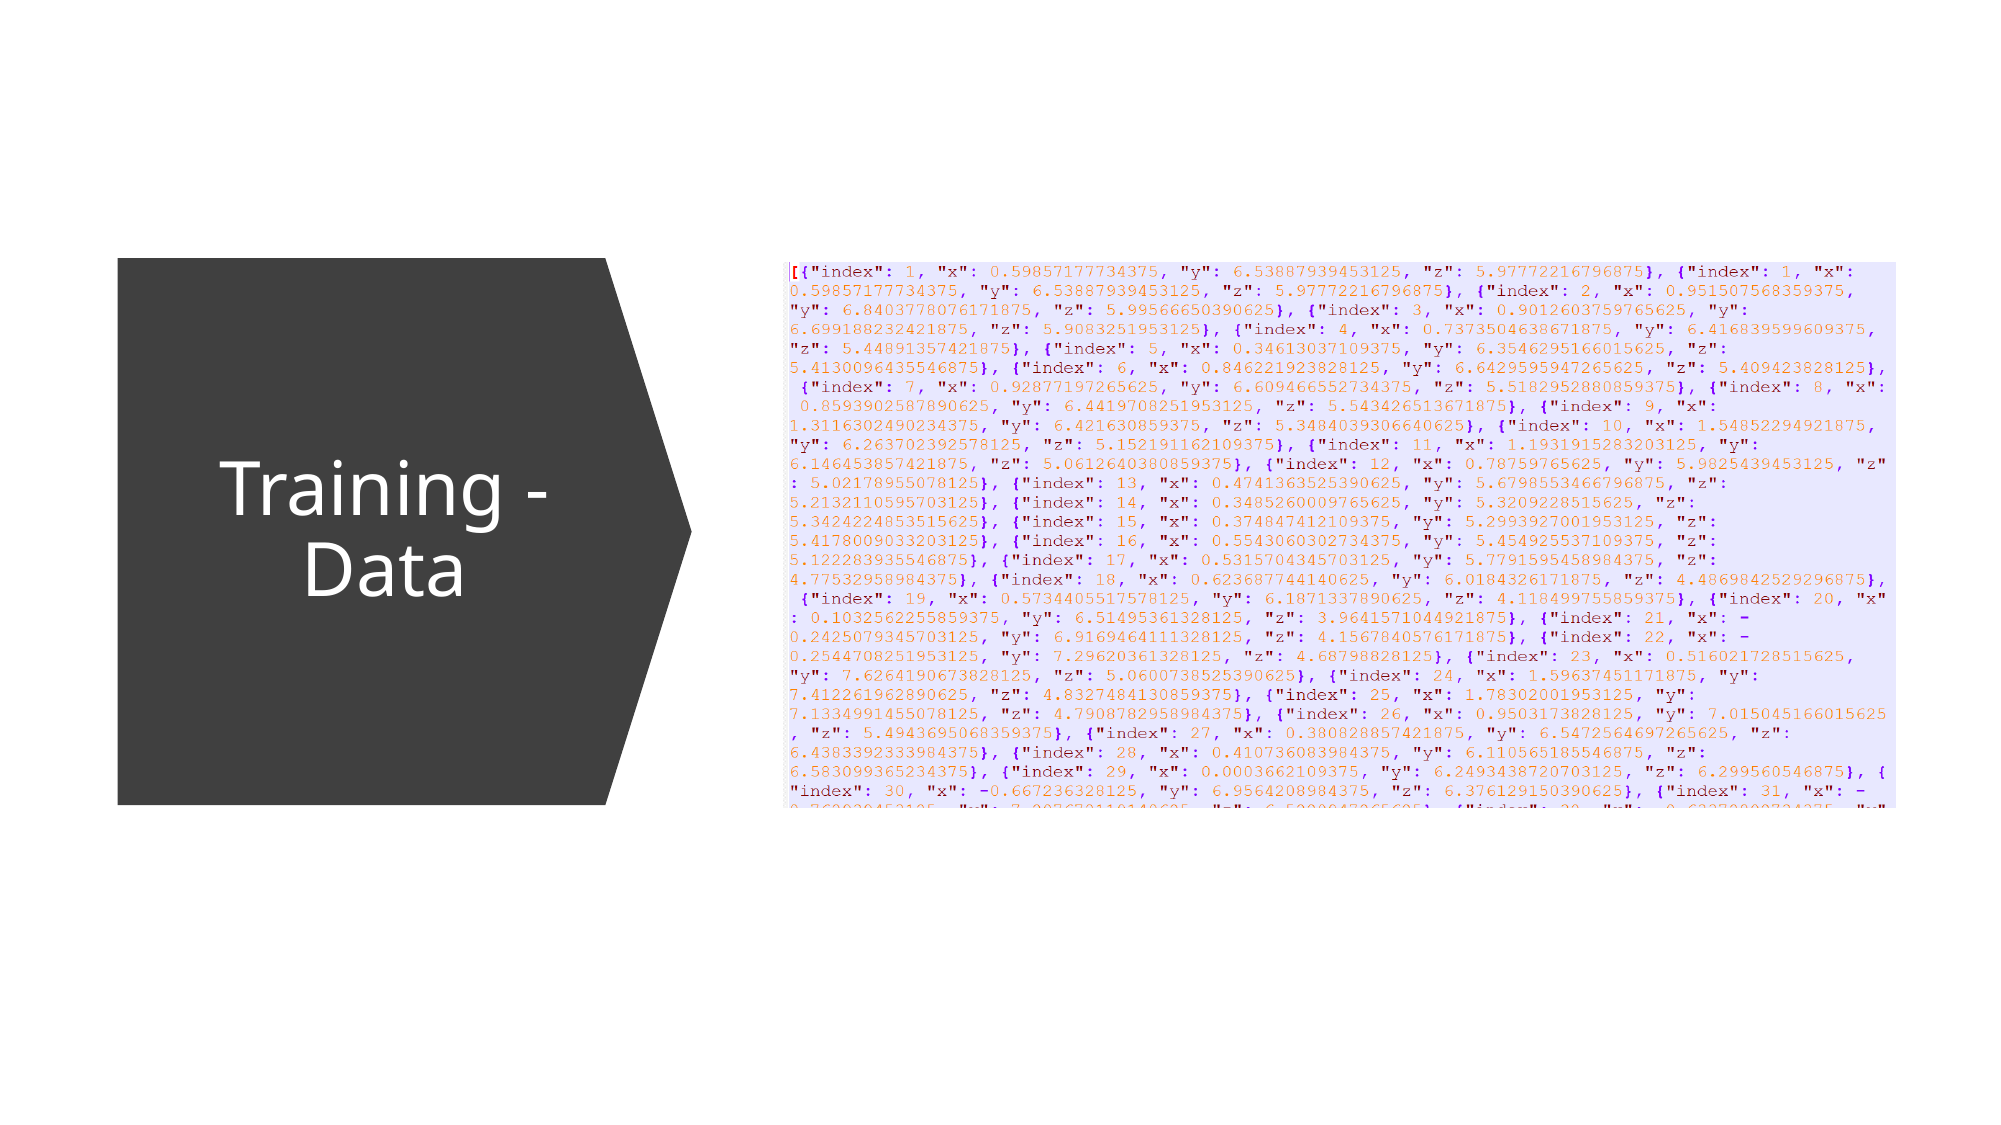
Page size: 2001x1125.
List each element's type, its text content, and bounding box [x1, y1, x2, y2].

title Training - Data [168, 322, 601, 741]
picture [783, 262, 1896, 808]
text_box [116, 257, 693, 807]
